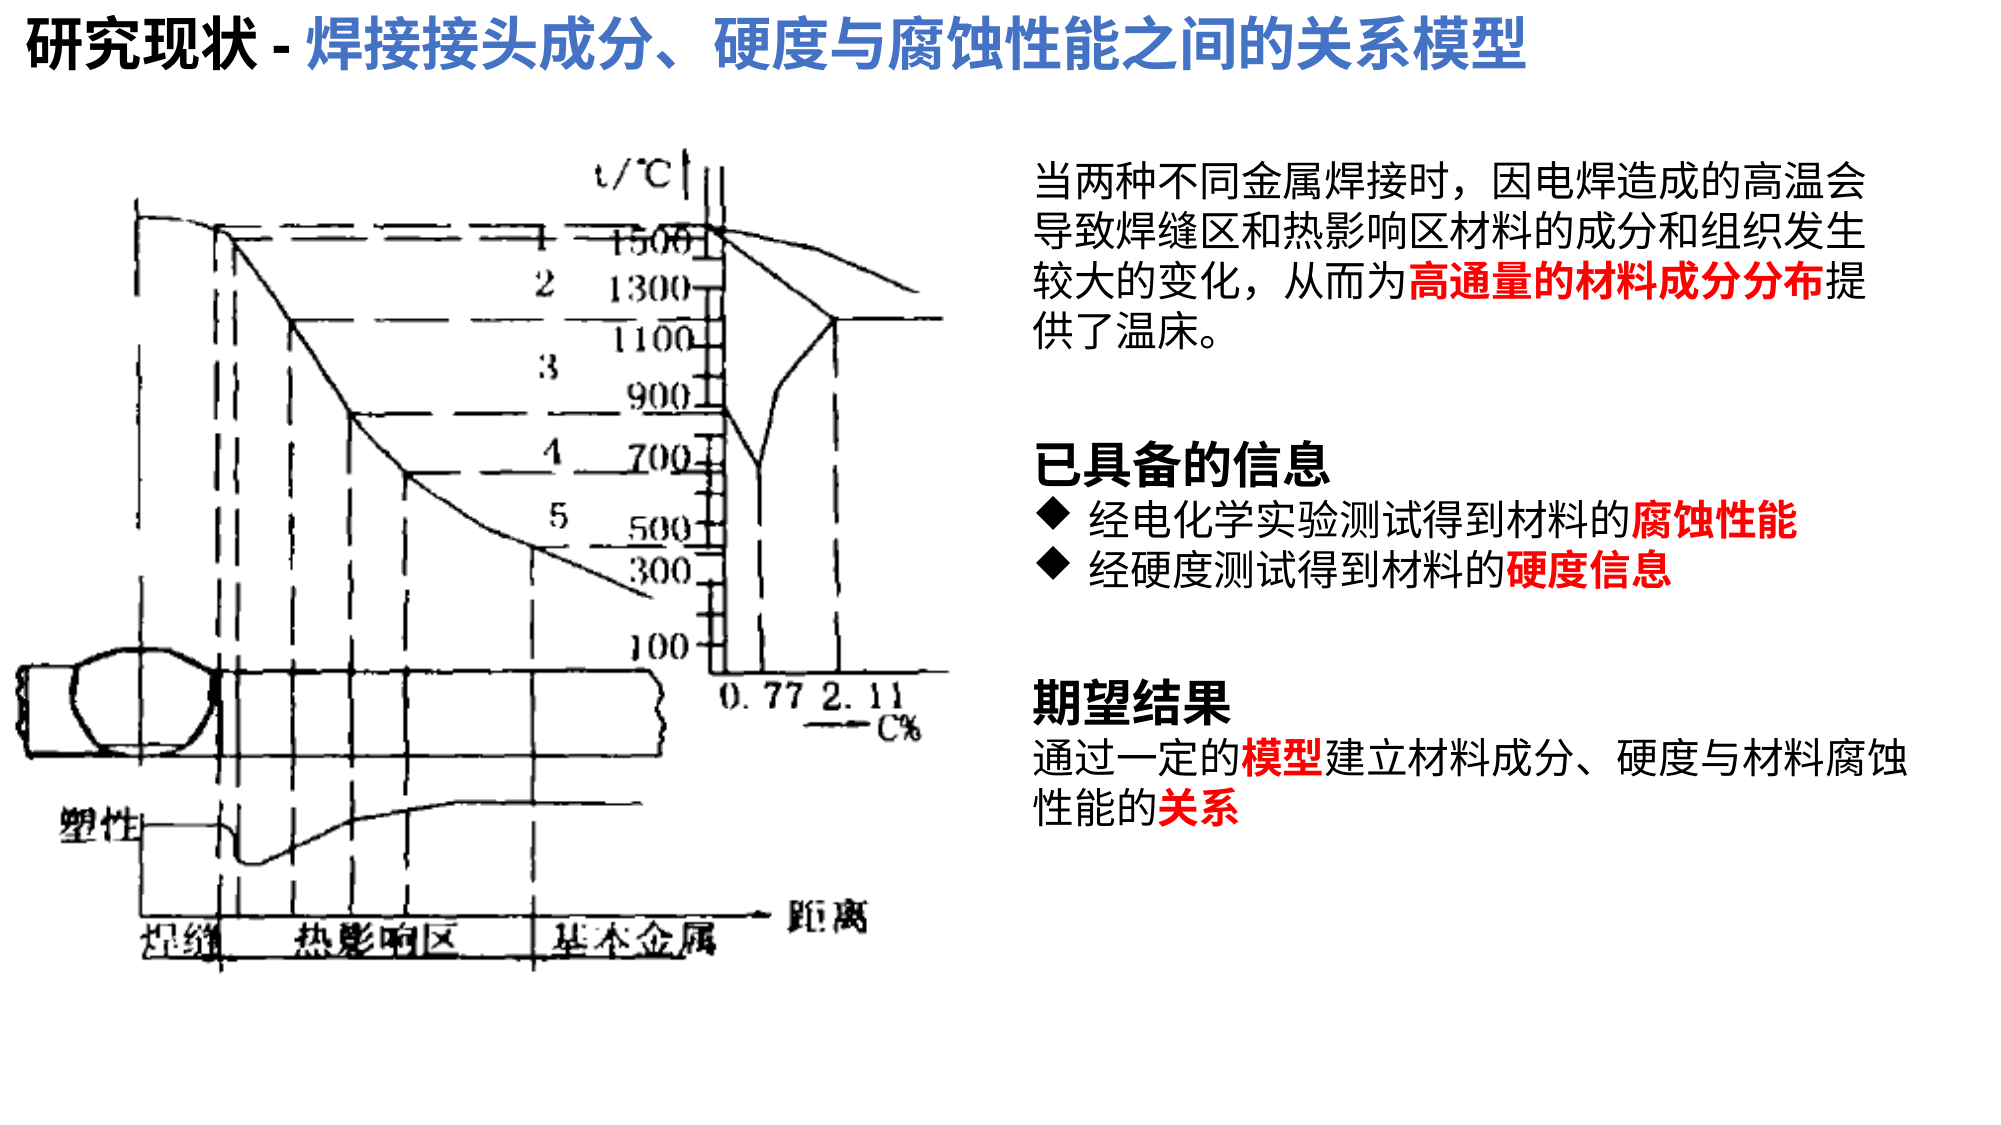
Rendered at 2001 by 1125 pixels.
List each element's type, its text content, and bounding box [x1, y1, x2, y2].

text_box 研究现状-焊接接头成分、硬度与腐蚀性能之间的关系模型 [10, 0, 1544, 85]
picture [12, 147, 958, 978]
text_box 已具备的信息 经电化学实验测试得到材料的腐蚀性能 经硬度测试得到材料的硬度信息 [1017, 426, 1951, 601]
text_box 期望结果 通过一定的模型建立材料成分、硬度与材料腐蚀性能的关系 [1017, 664, 1951, 840]
text_box 当两种不同金属焊接时，因电焊造成的高温会导致焊缝区和热影响区材料的成分和组织发生较大的变化，从而为高通量的材料成分分布提供了温床。 [1017, 147, 1892, 363]
